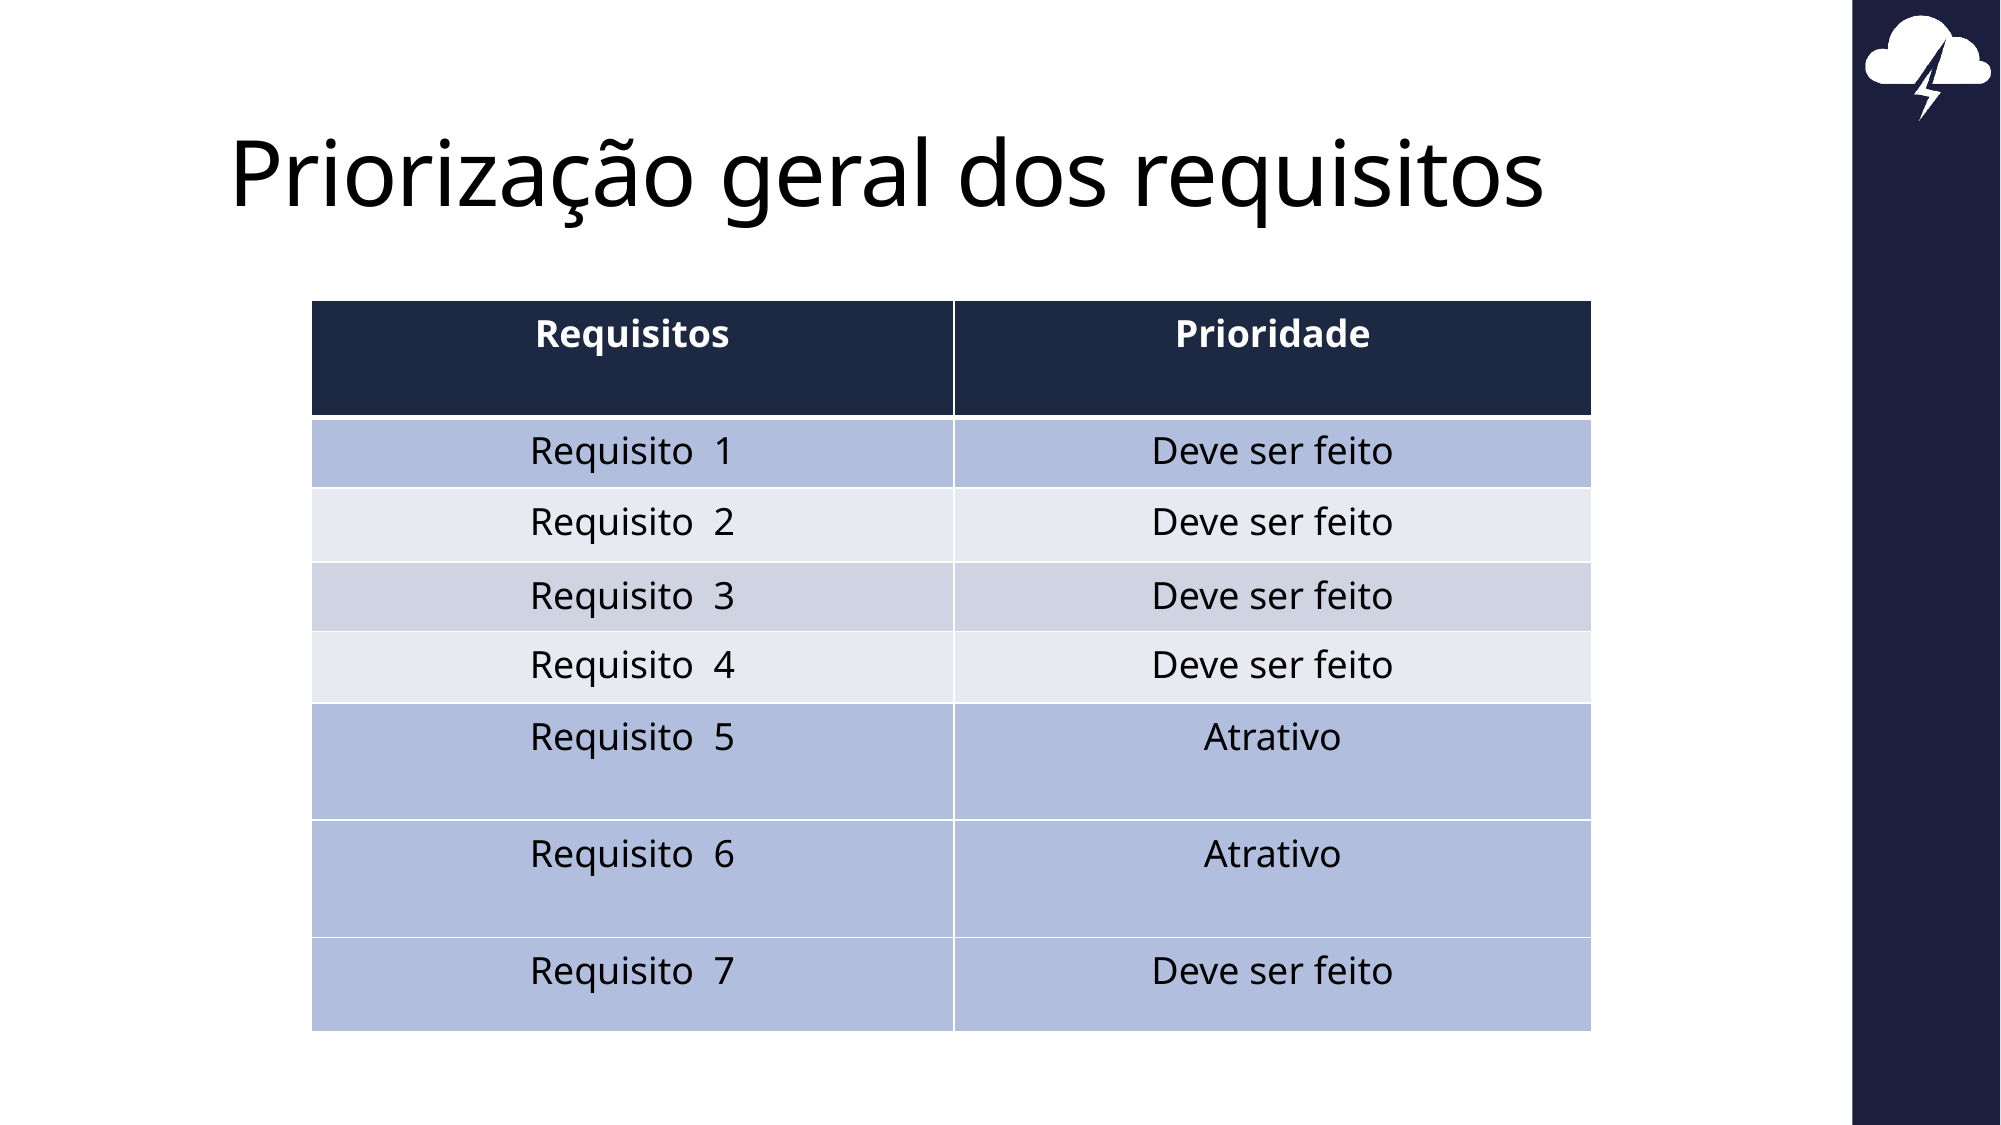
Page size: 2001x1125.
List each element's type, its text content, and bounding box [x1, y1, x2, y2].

table_cell Requisito 7 [312, 938, 953, 1031]
table_header Prioridade [955, 301, 1591, 415]
picture [1861, 11, 1993, 126]
table_cell Requisito 6 [312, 821, 953, 937]
title Priorização geral dos requisitos [213, 16, 1804, 234]
table_cell Requisito 3 [312, 563, 953, 631]
table_cell Deve ser feito [955, 632, 1591, 702]
table_cell Deve ser feito [955, 938, 1591, 1031]
table_cell Requisito 4 [312, 632, 953, 702]
table_cell Requisito 1 [312, 420, 953, 487]
table_cell Atrativo [955, 704, 1591, 819]
table_cell Requisito 5 [312, 704, 953, 819]
table_cell Requisito 2 [312, 489, 953, 561]
table_cell Atrativo [955, 821, 1591, 937]
table_cell Deve ser feito [955, 489, 1591, 561]
table_cell Deve ser feito [955, 563, 1591, 631]
table_cell Deve ser feito [955, 420, 1591, 487]
table_header Requisitos [312, 301, 953, 415]
